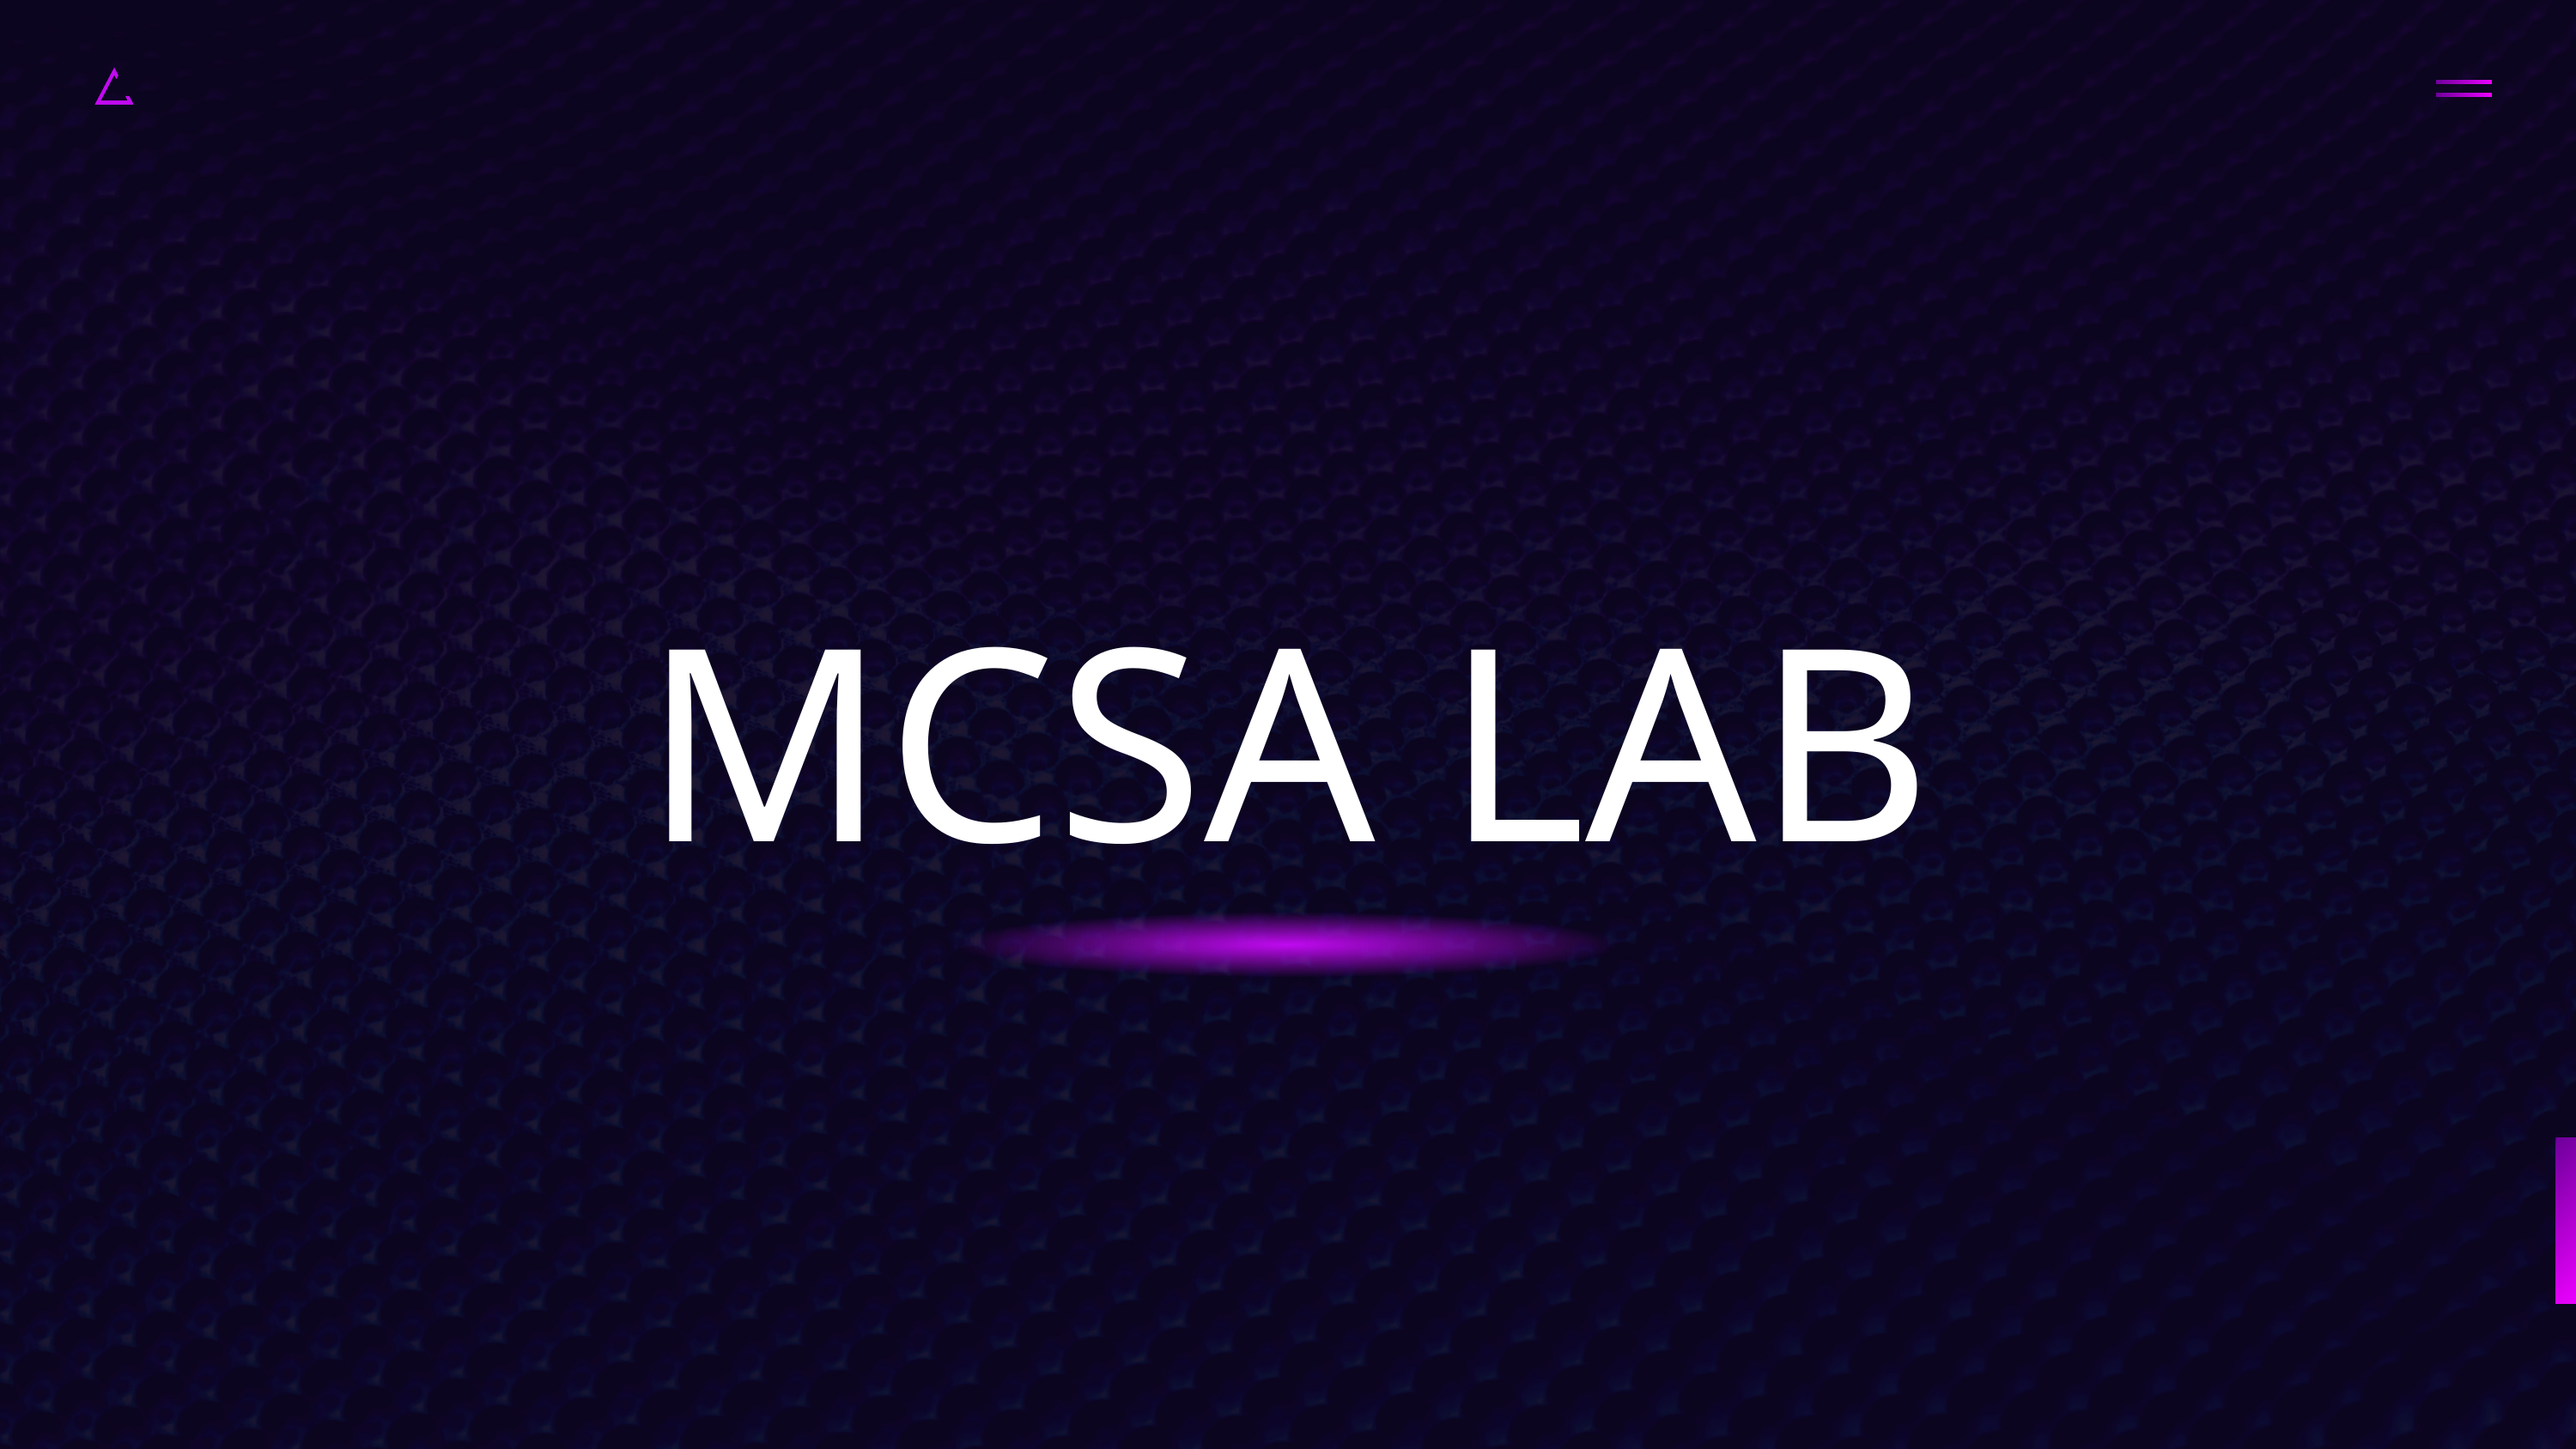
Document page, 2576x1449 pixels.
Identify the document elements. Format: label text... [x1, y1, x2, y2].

text_box MCSA LAB [144, 519, 2432, 896]
text_box [94, 67, 134, 105]
text_box [0, 0, 2576, 1449]
text_box [952, 912, 1624, 978]
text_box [2435, 92, 2493, 97]
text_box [2555, 1137, 2576, 1304]
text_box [2435, 79, 2493, 84]
